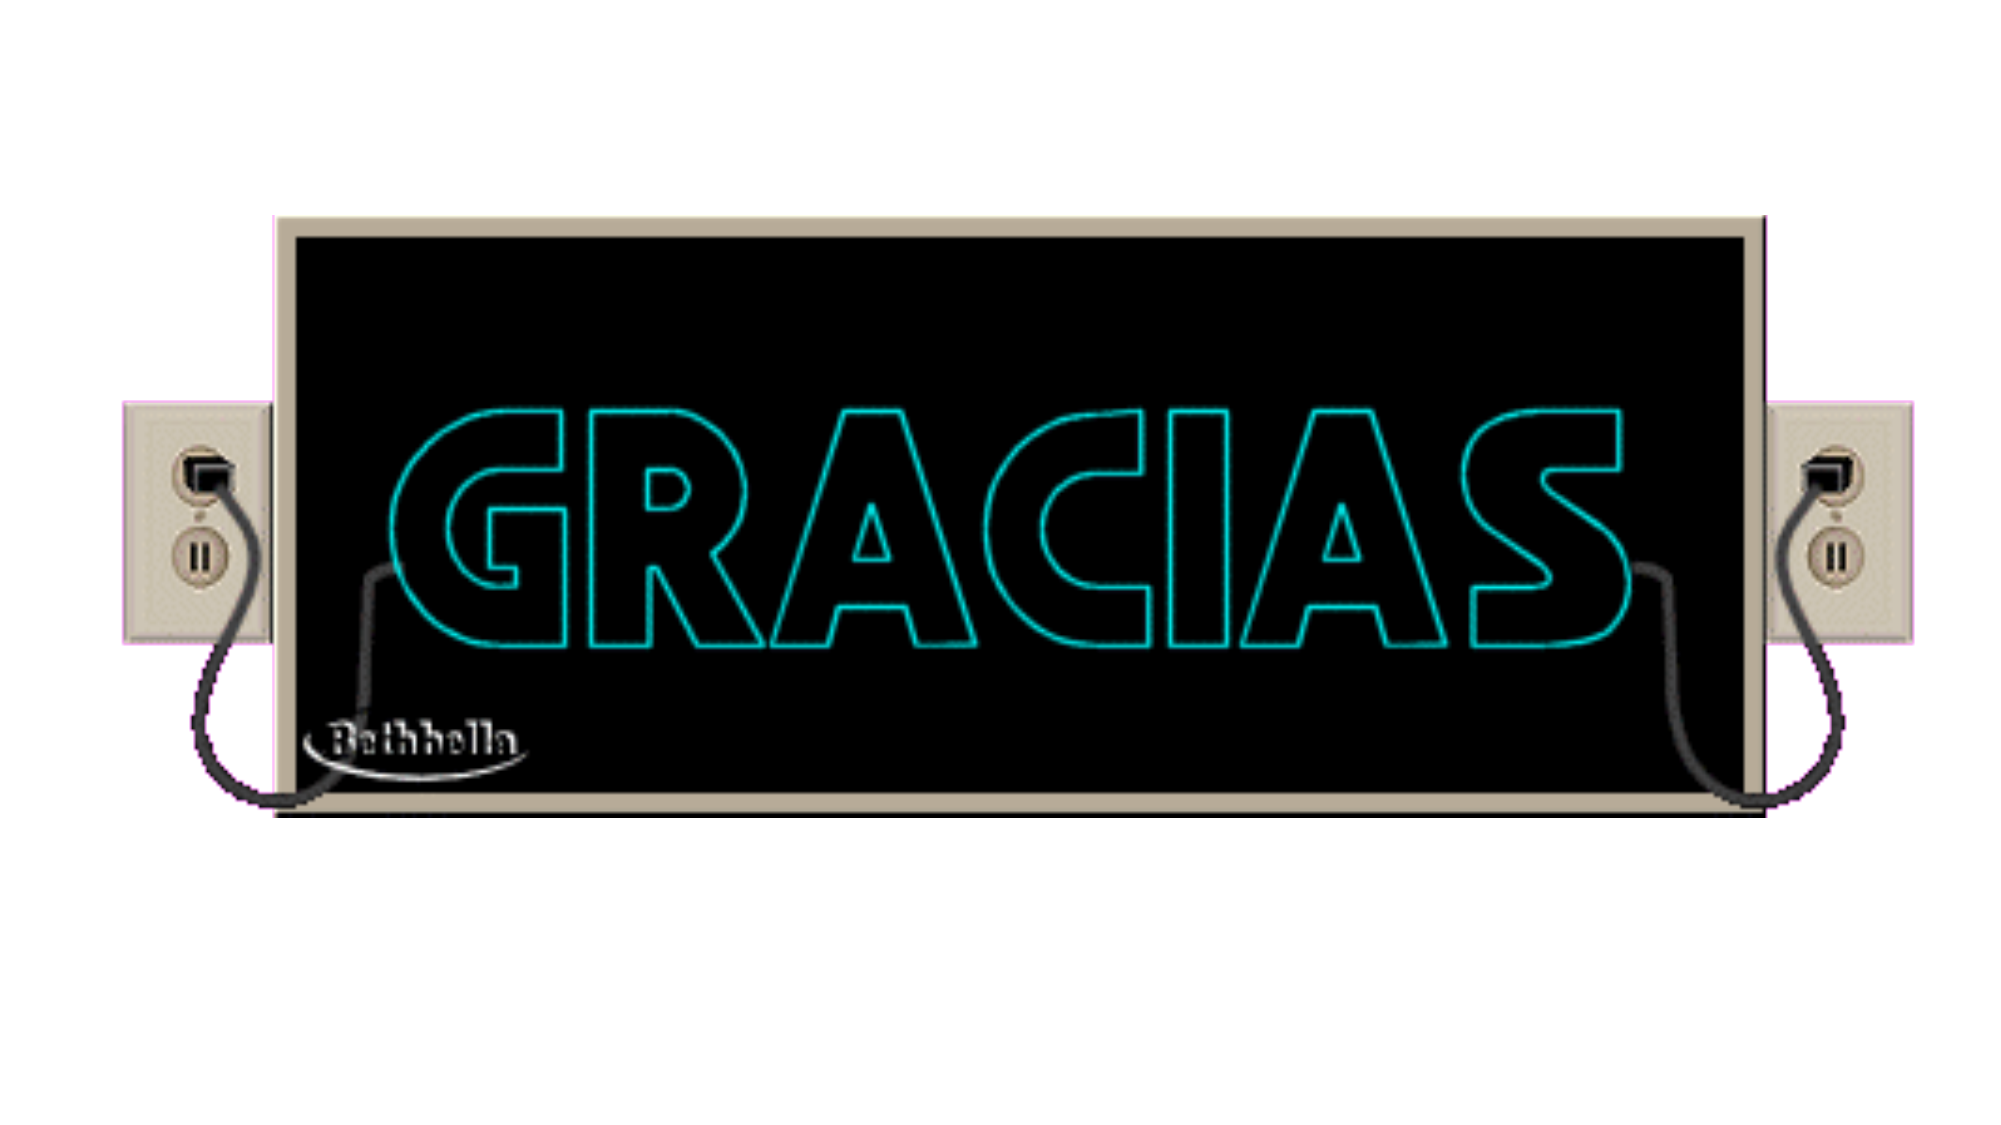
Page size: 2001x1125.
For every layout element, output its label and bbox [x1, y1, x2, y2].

picture [112, 214, 1927, 819]
